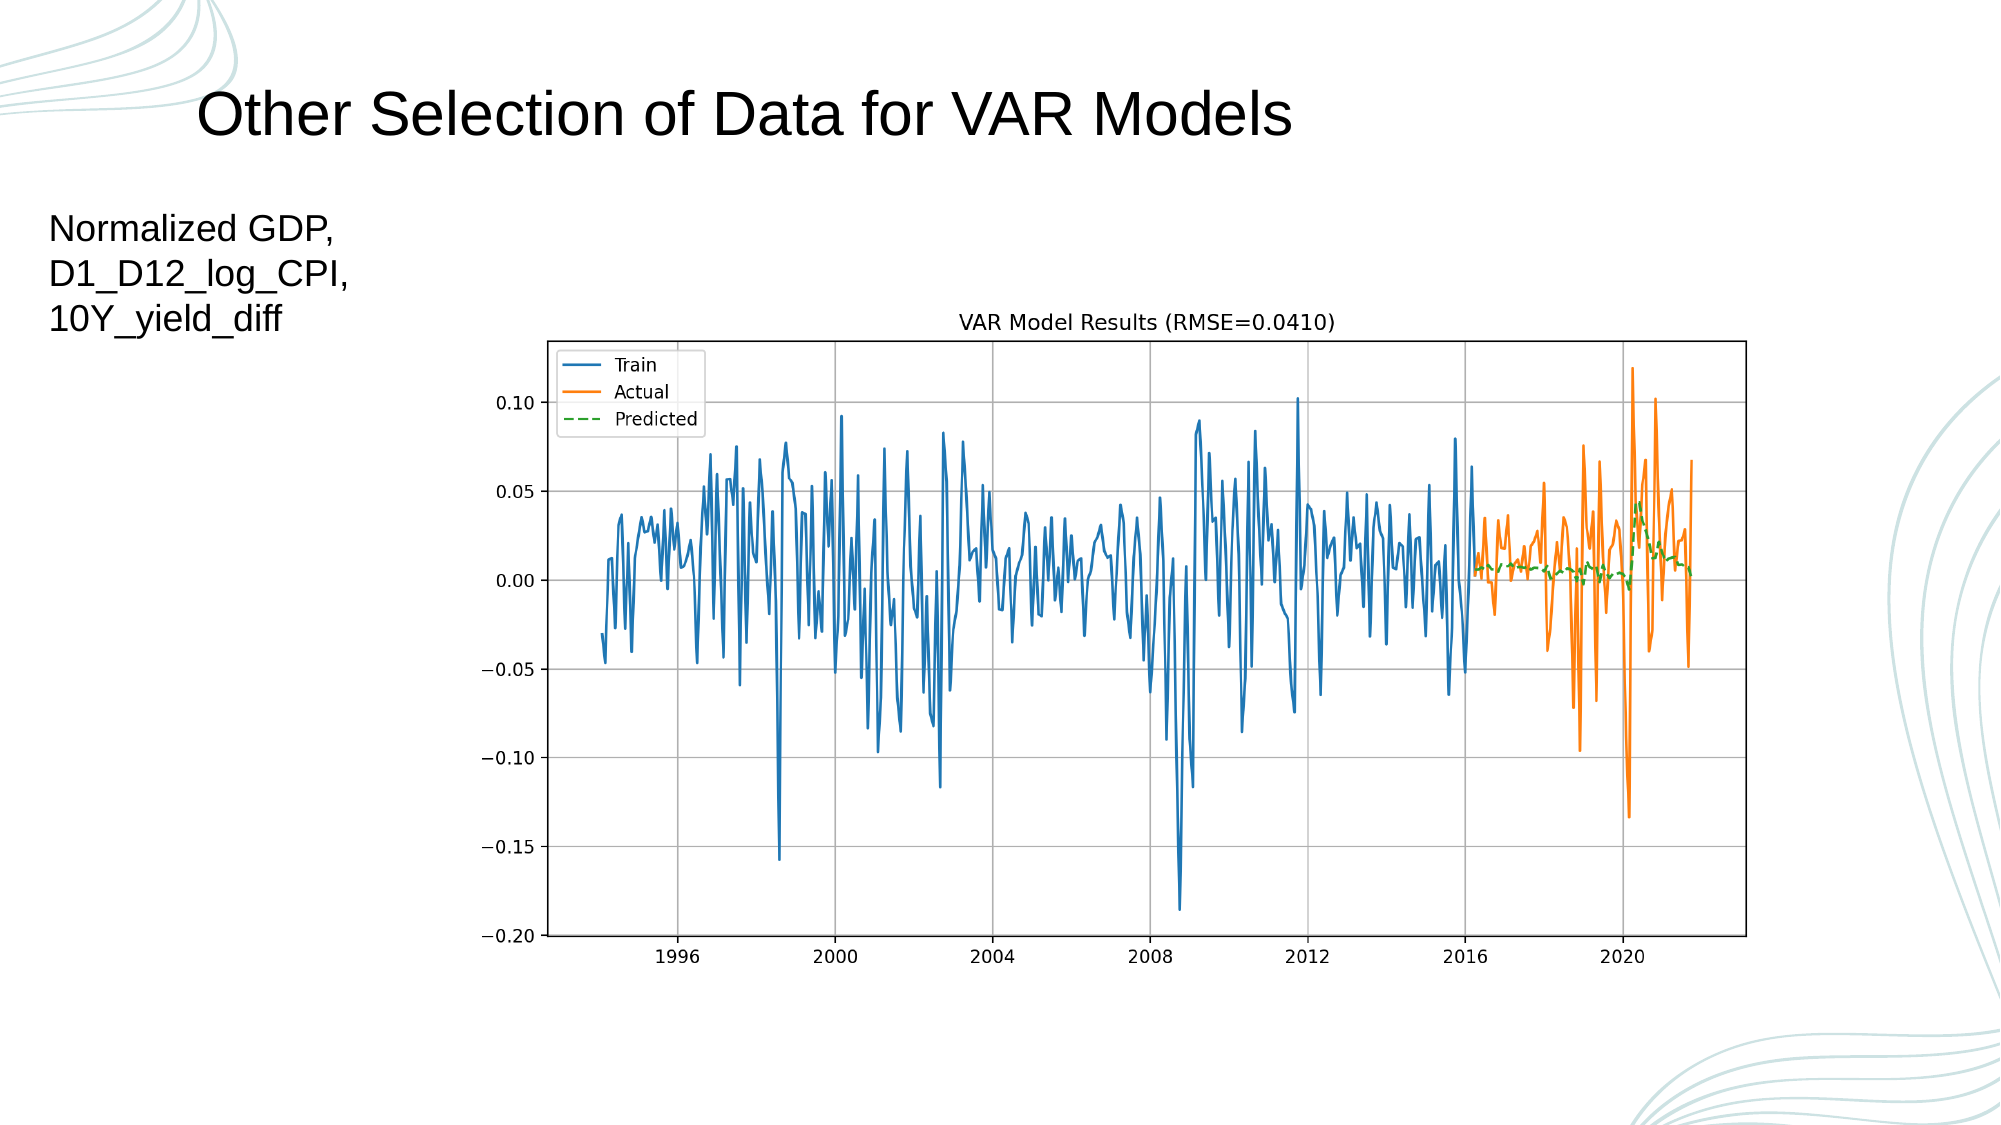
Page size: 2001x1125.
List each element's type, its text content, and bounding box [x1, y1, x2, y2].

text_box Normalized GDP, D1_D12_log_CPI, 10Y_yield_diff [33, 196, 701, 439]
text_box Other Selection of Data for VAR Models [181, 62, 1962, 169]
picture [454, 284, 1807, 993]
